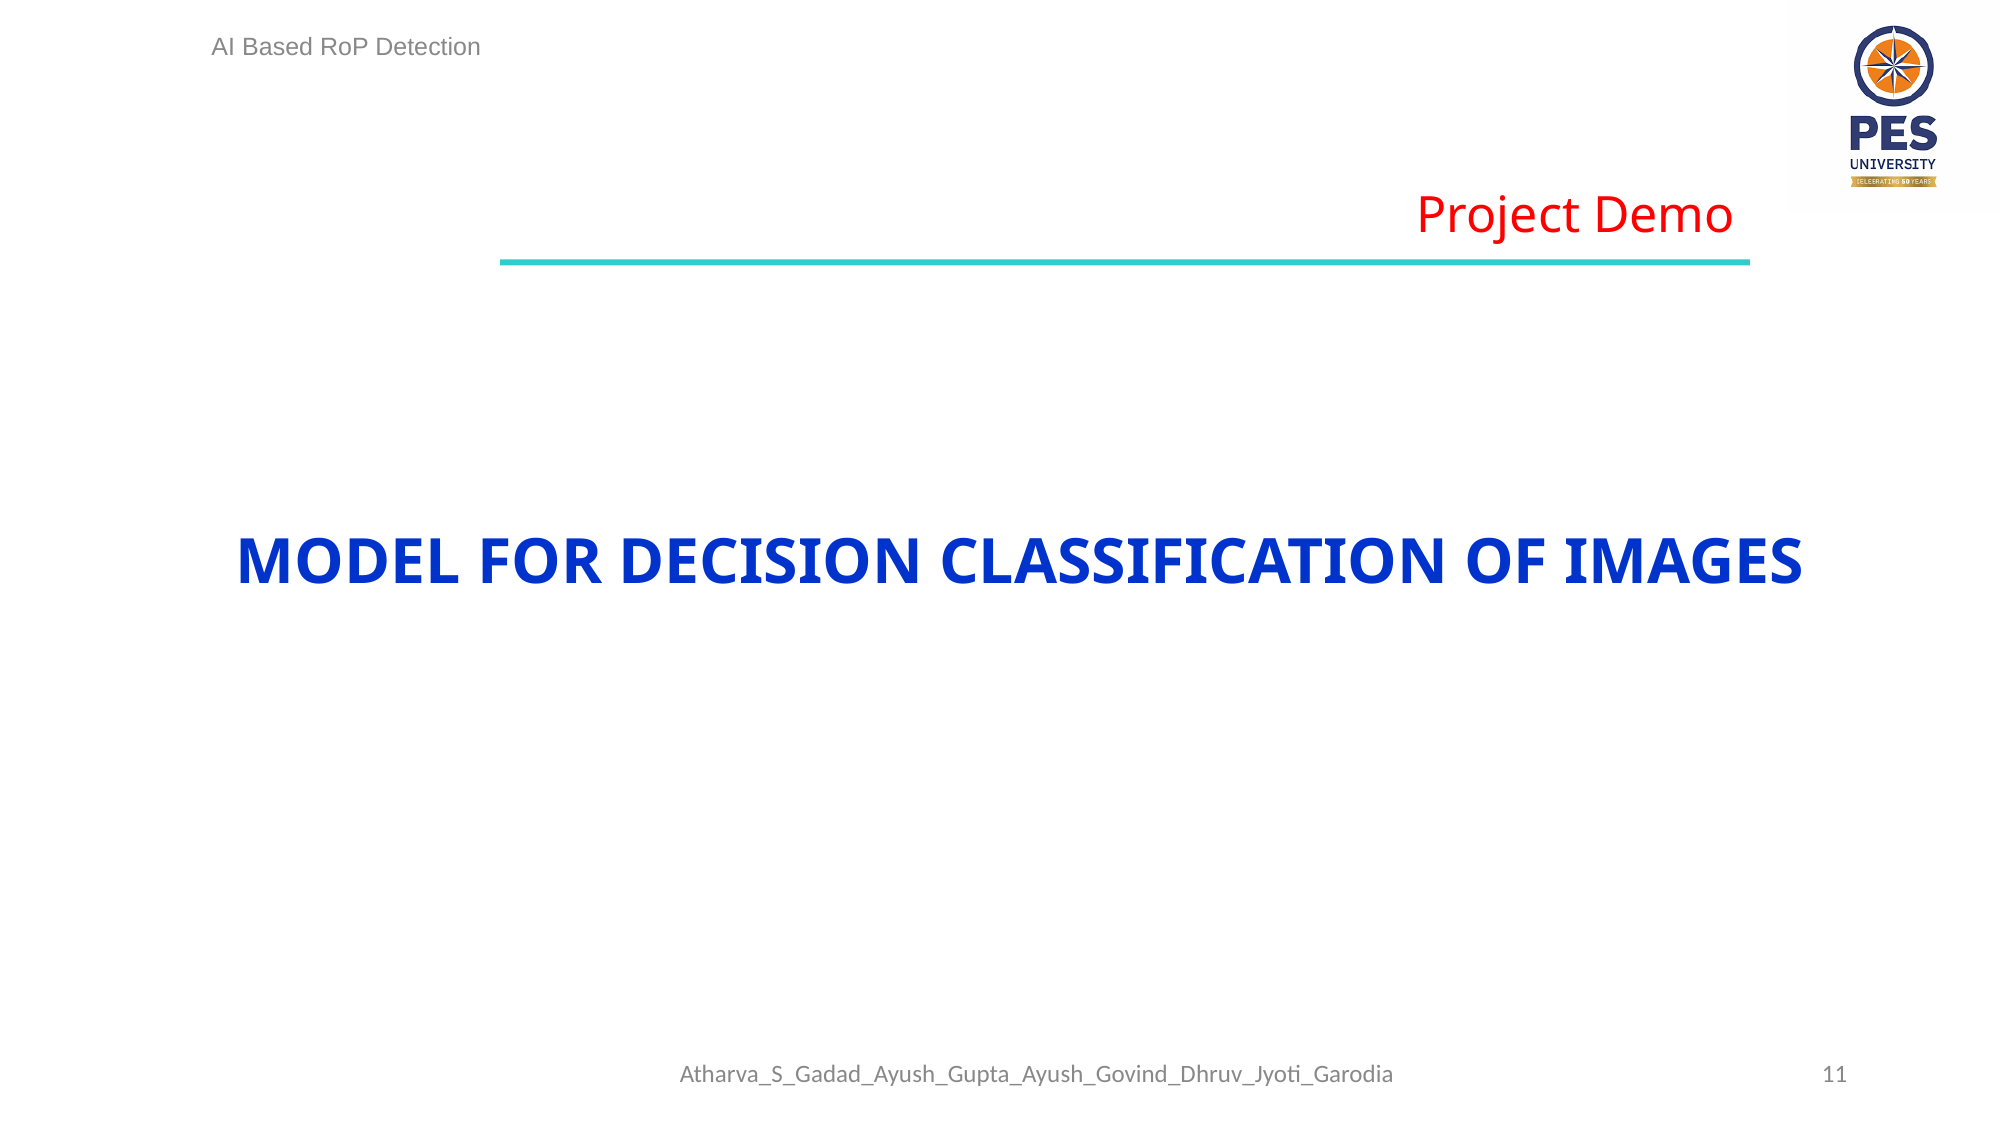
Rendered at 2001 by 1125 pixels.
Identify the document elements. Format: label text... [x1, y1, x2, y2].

text_box AI Based RoP Detection [12, 15, 688, 76]
text_box MODEL FOR DECISION CLASSIFICATION OF IMAGES [116, 299, 1850, 818]
text_box [500, 259, 1750, 266]
picture [1787, 0, 2000, 213]
text_box Atharva_S_Gadad_Ayush_Gupta_Ayush_Govind_Dhruv_Jyoti_Garodia [662, 1042, 1413, 1103]
text_box Project Demo [474, 174, 1750, 251]
slide_number ‹#› [1413, 1042, 1863, 1103]
